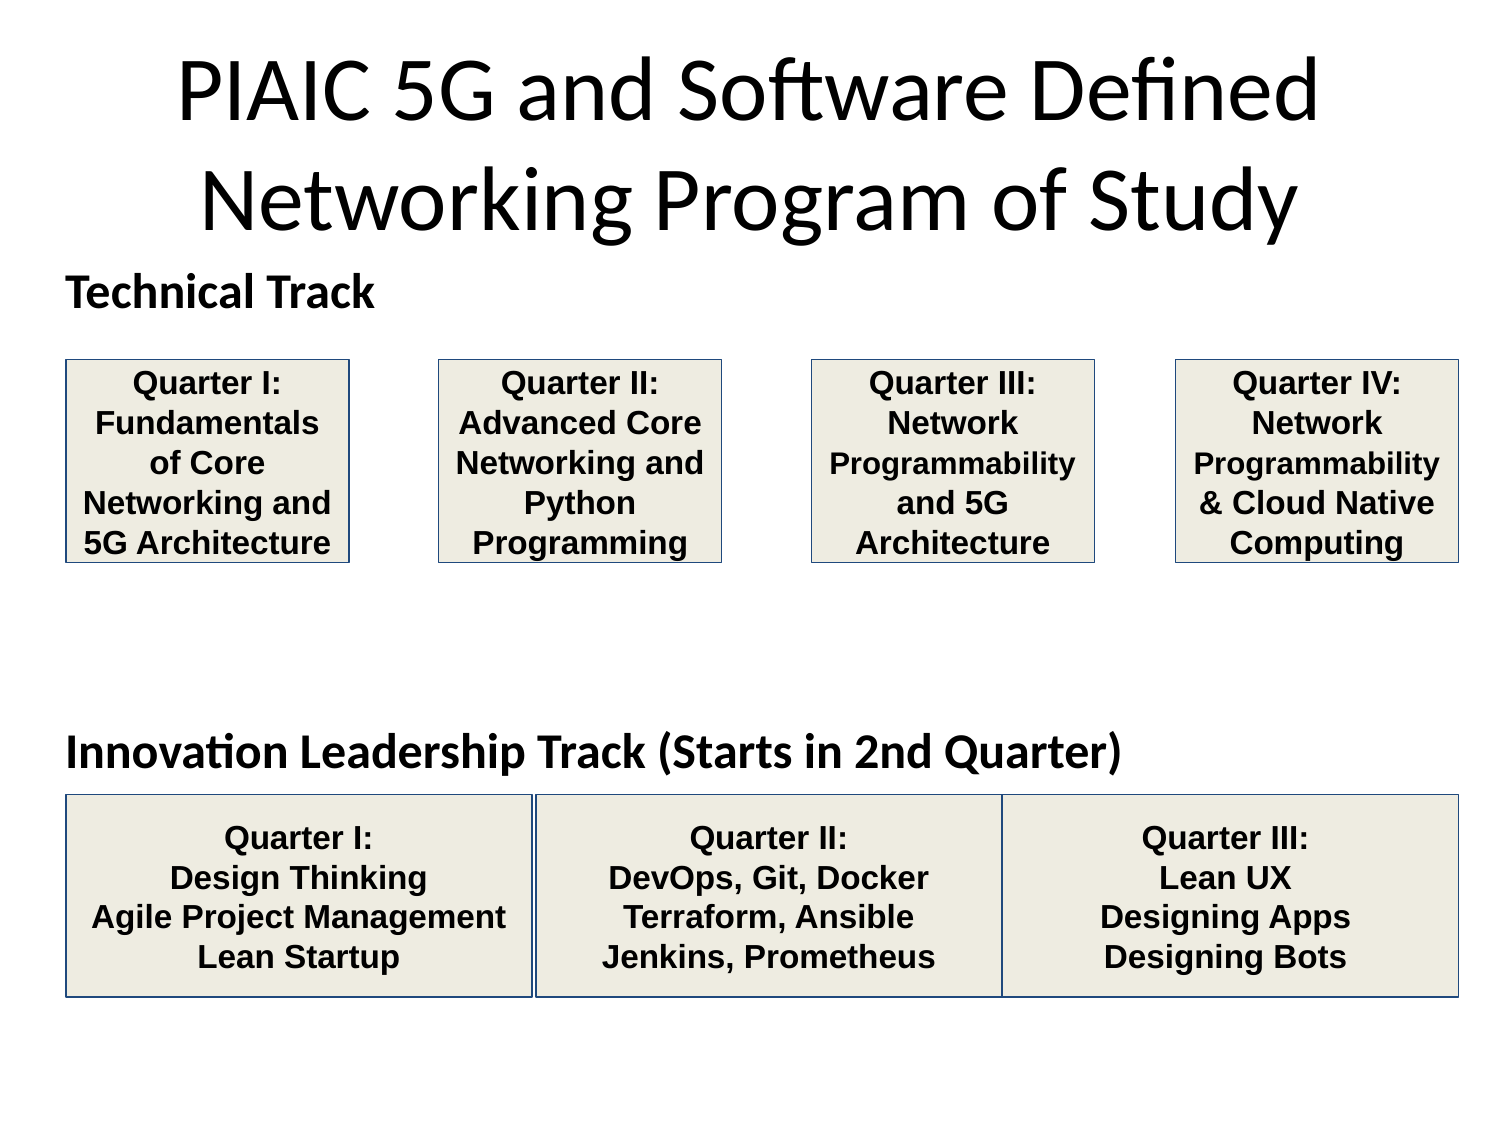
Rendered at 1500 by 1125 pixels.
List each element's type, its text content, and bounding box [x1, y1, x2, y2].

text_box Technical Track [50, 244, 1255, 335]
text_box Quarter III: Lean UX Designing Apps Designing Bots [1002, 794, 1459, 998]
text_box Innovation Leadership Track (Starts in 2nd Quarter) [50, 703, 1255, 795]
text_box Quarter III: Network Programmability and 5G Architecture [811, 359, 1095, 563]
text_box Quarter IV: Network Programmability & Cloud Native Computing [1175, 359, 1459, 563]
text_box Quarter II: Advanced Core Networking and Python Programming [438, 359, 722, 563]
text_box Quarter II: DevOps, Git, Docker Terraform, Ansible Jenkins, Prometheus [535, 794, 1002, 998]
title PIAIC 5G and Software Defined Networking Program of Study [75, 45, 1425, 233]
text_box Quarter I: Fundamentals of Core Networking and 5G Architecture [65, 359, 349, 563]
text_box Quarter I: Design Thinking Agile Project Management Lean Startup [65, 794, 532, 998]
